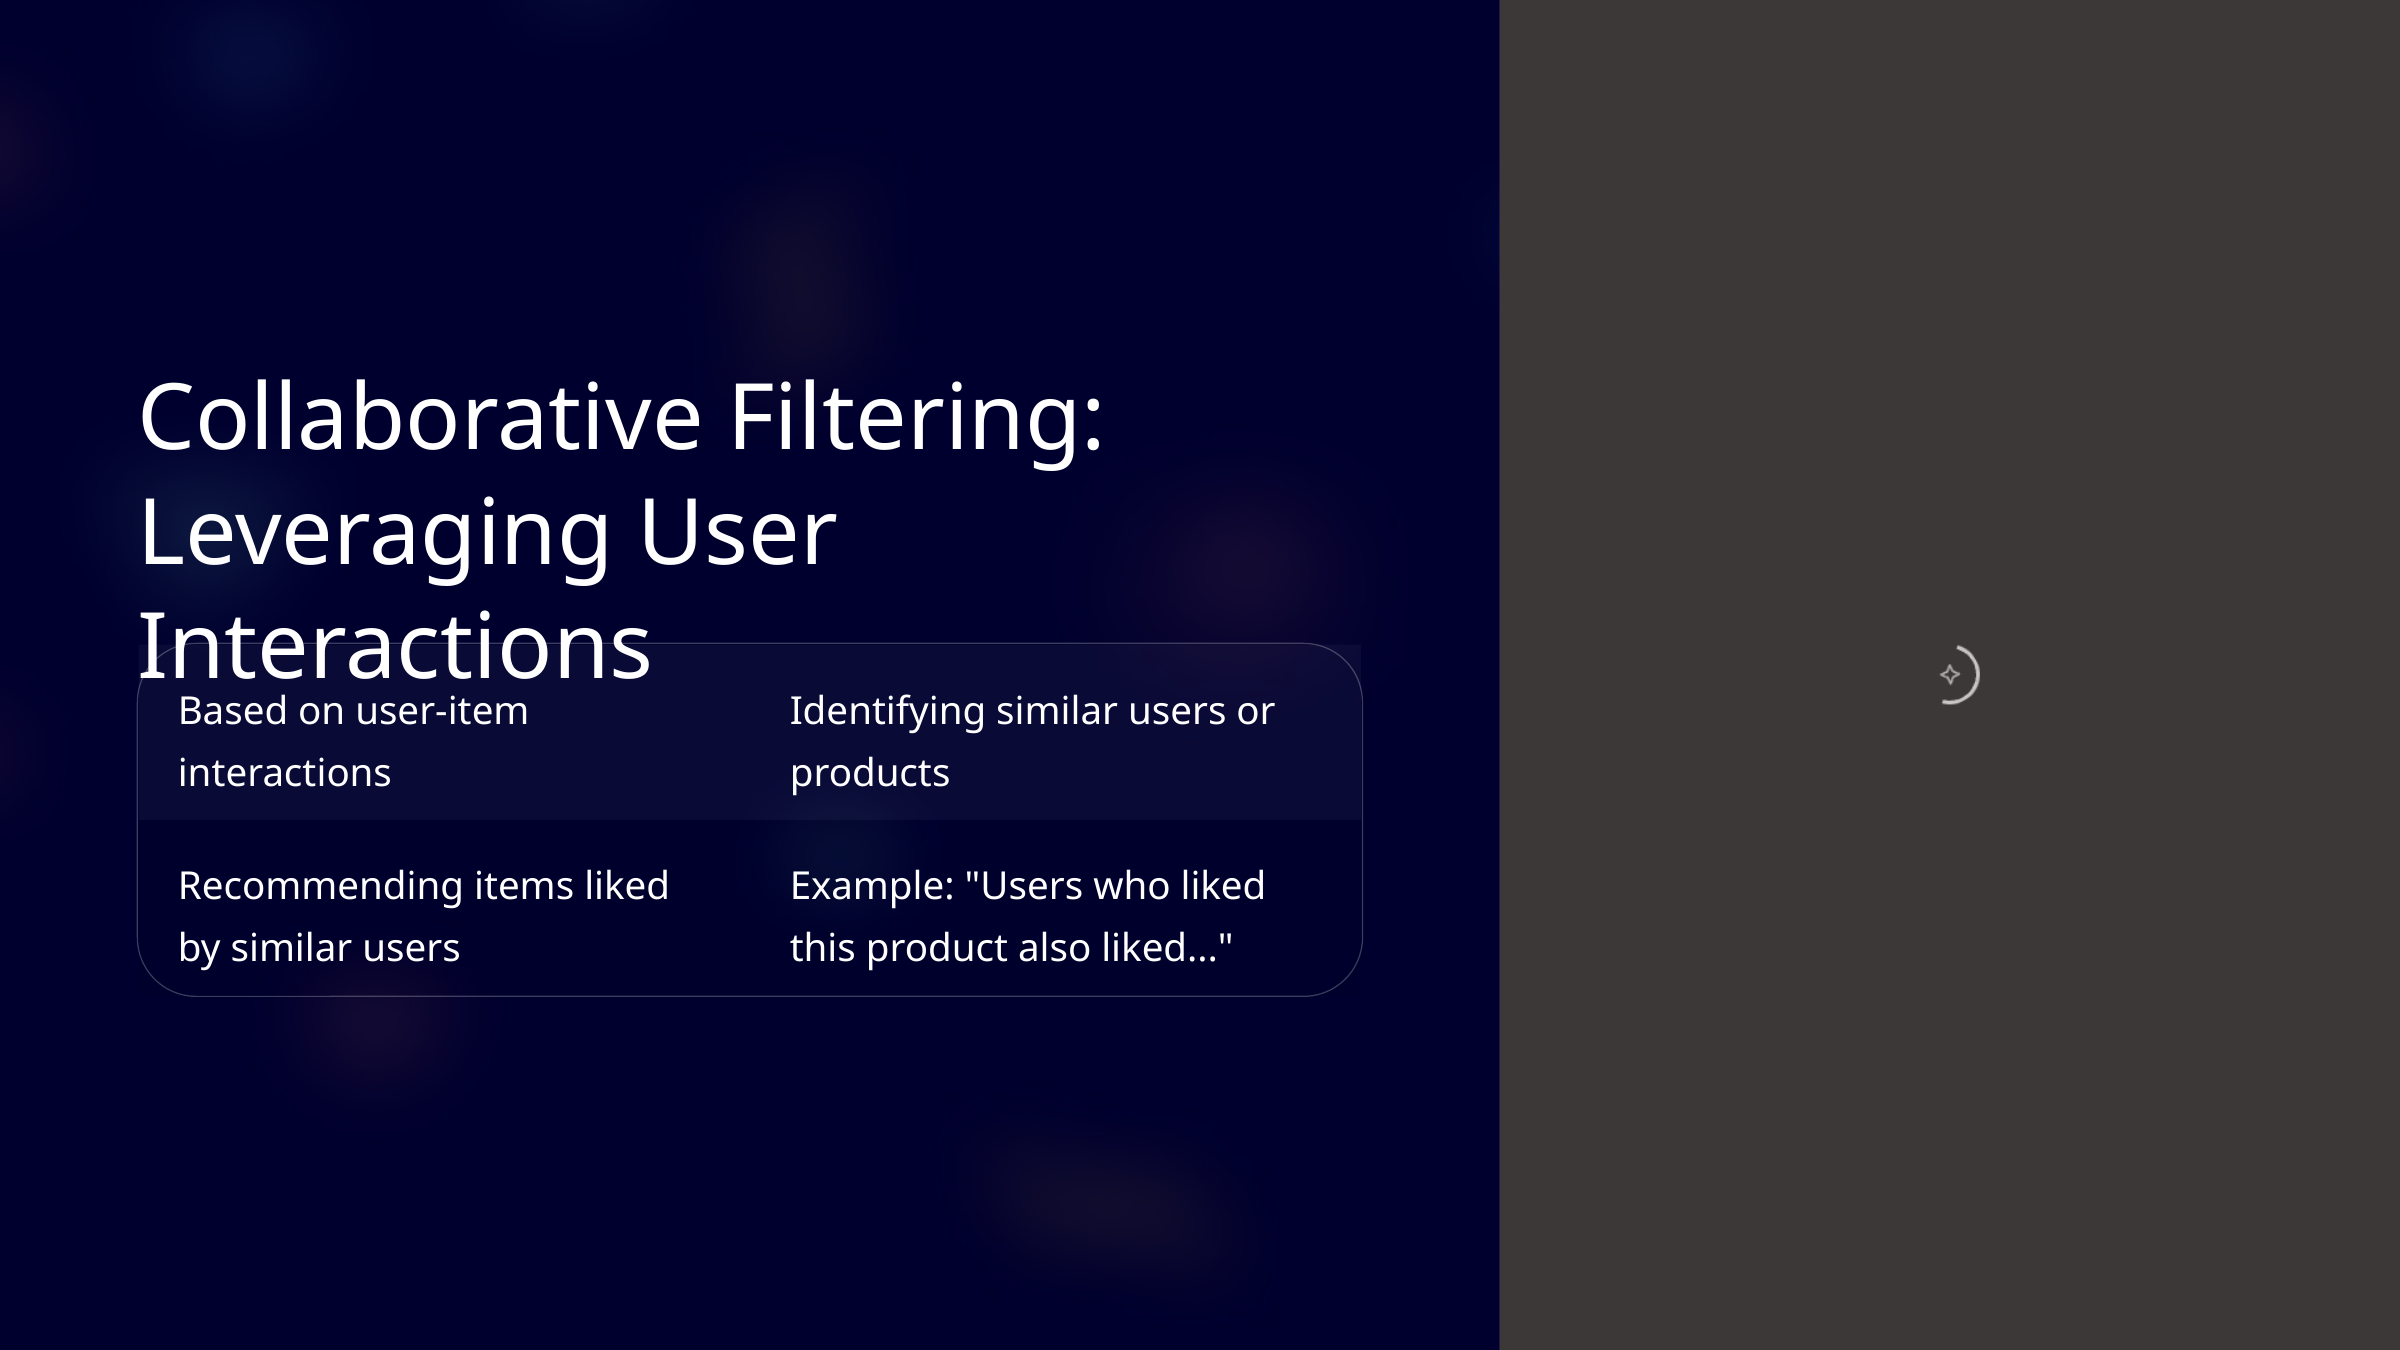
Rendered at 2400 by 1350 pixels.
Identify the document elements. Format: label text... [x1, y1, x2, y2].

picture [1499, 0, 2400, 1350]
text_box Identifying similar users or products [789, 669, 1322, 796]
text_box [138, 819, 1362, 996]
text_box Based on user-item interactions [177, 669, 711, 796]
text_box Recommending items liked by similar users [177, 844, 711, 971]
text_box Collaborative Filtering: Leveraging User Interactions [137, 353, 1363, 585]
text_box Example: "Users who liked this product also liked..." [789, 844, 1322, 971]
text_box [138, 644, 1362, 819]
